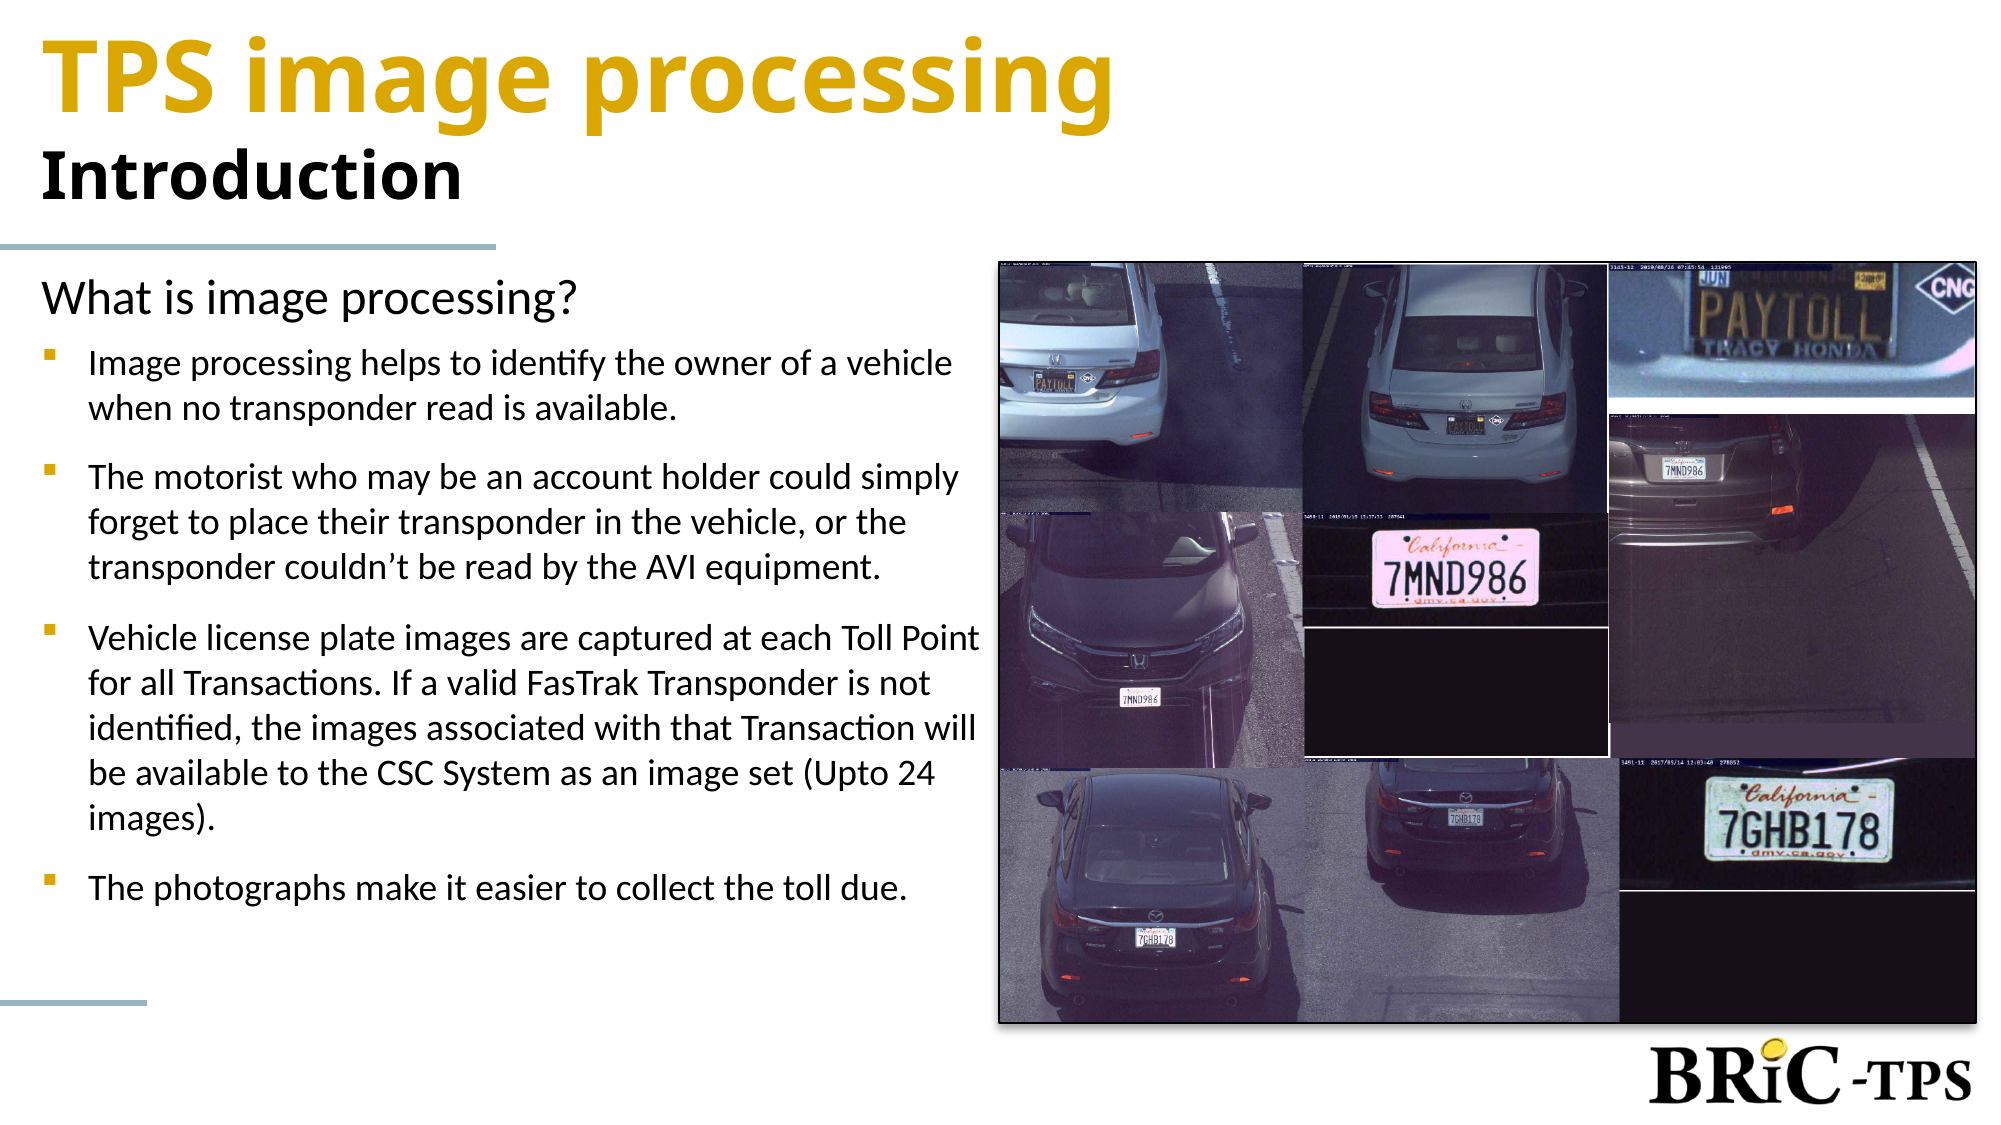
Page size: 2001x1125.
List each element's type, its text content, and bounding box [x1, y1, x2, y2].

picture [1649, 1027, 1971, 1106]
text_box What is image processing? Image processing helps to identify the owner of a vehicle when no transponder read is available. The motorist who may be an account holder could simply forget to place their transponder in the vehicle, or the transponder couldn’t be read by the AVI equipment. Vehicle license plate images are captured at each Toll Point for all Transactions. If a valid FasTrak Transponder is not identified, the images associated with that Transaction will be available to the CSC System as an image set (Upto 24 images). The photographs make it easier to collect the toll due. [26, 257, 1003, 1078]
picture [999, 262, 1975, 1023]
text_box TPS image processing [26, 5, 1183, 140]
text_box Introduction [26, 125, 847, 221]
